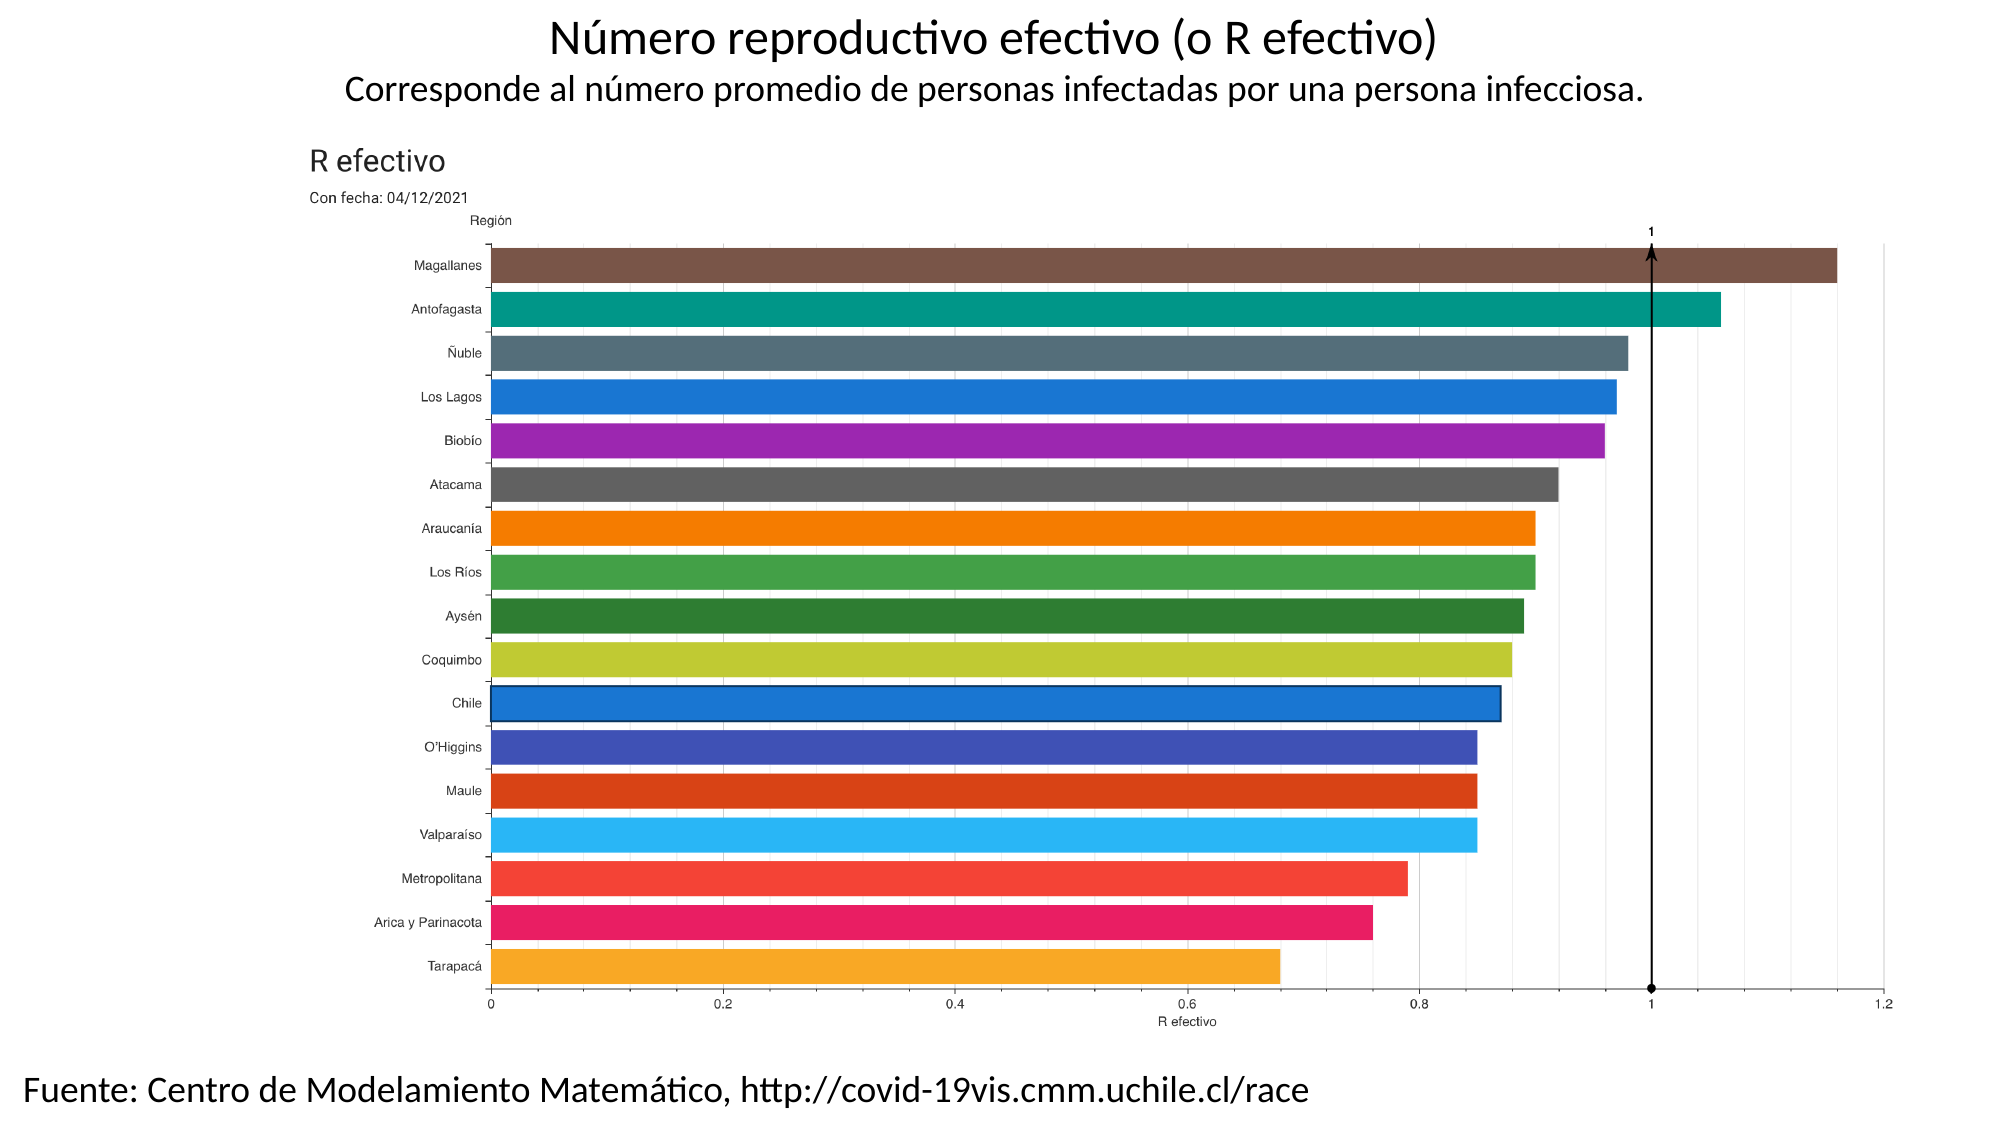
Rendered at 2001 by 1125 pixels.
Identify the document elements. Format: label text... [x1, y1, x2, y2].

text_box Fuente: Centro de Modelamiento Matemático, http://covid-19vis.cmm.uchile.cl/race [8, 1057, 1326, 1118]
text_box Número reproductivo efectivo (o R efectivo) Corresponde al número promedio de personas infectadas por una persona infecciosa. [330, 0, 1670, 117]
picture [309, 148, 1932, 1028]
